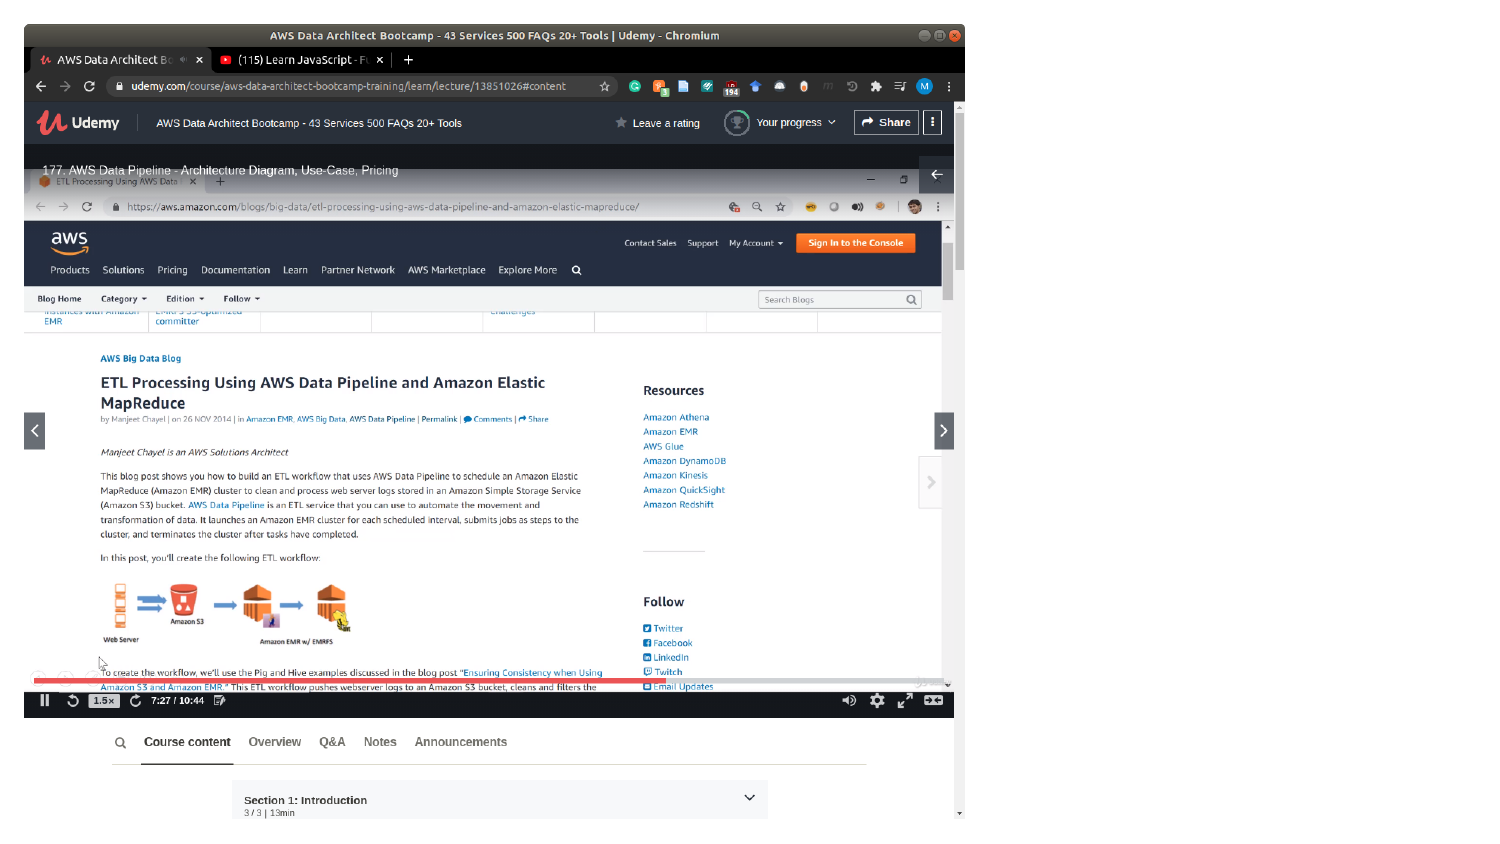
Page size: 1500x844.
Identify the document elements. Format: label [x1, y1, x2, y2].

picture [24, 24, 966, 819]
